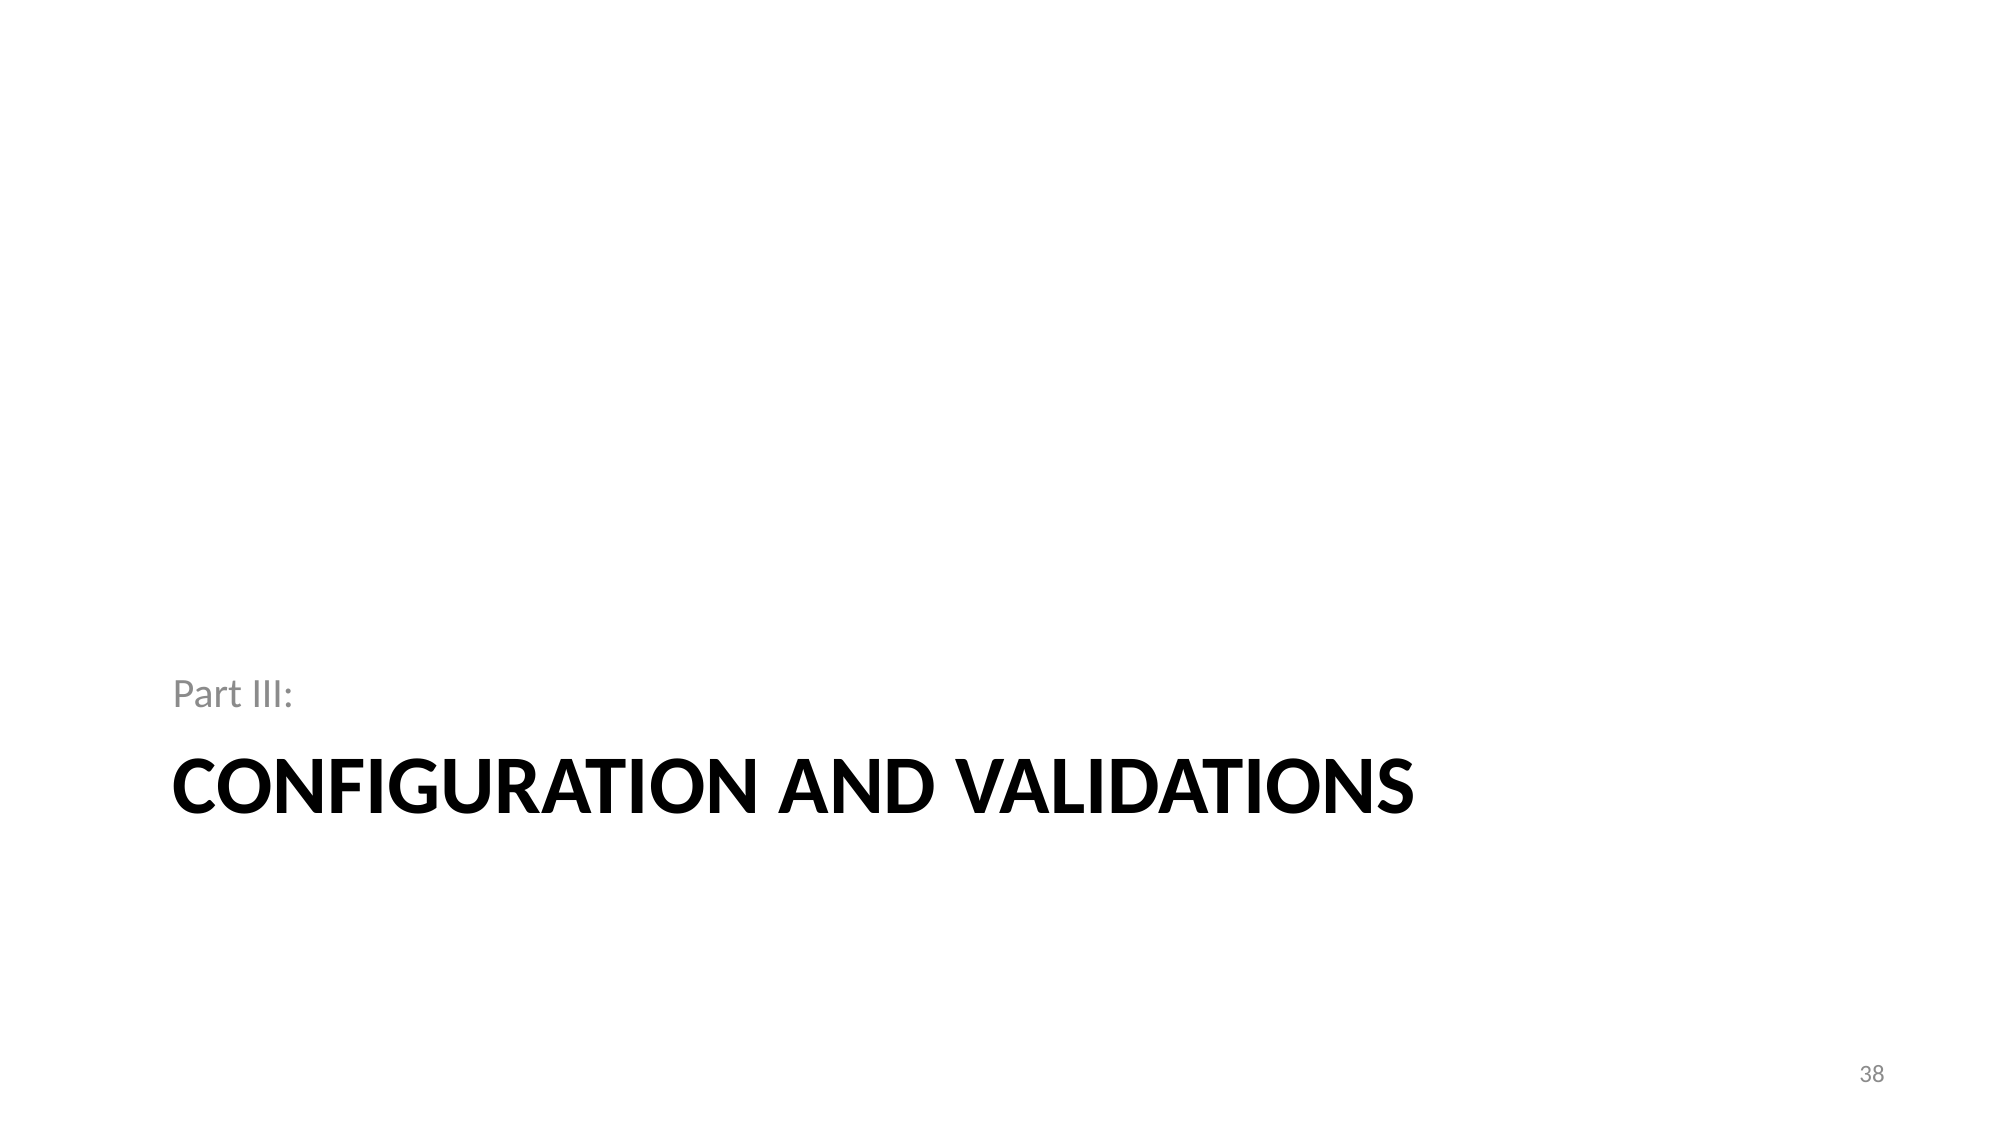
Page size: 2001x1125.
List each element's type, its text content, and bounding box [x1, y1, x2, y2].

title Configuration and Validations [157, 723, 1858, 947]
list Part III: [157, 476, 1858, 723]
slide_number 38 [1433, 1042, 1900, 1103]
